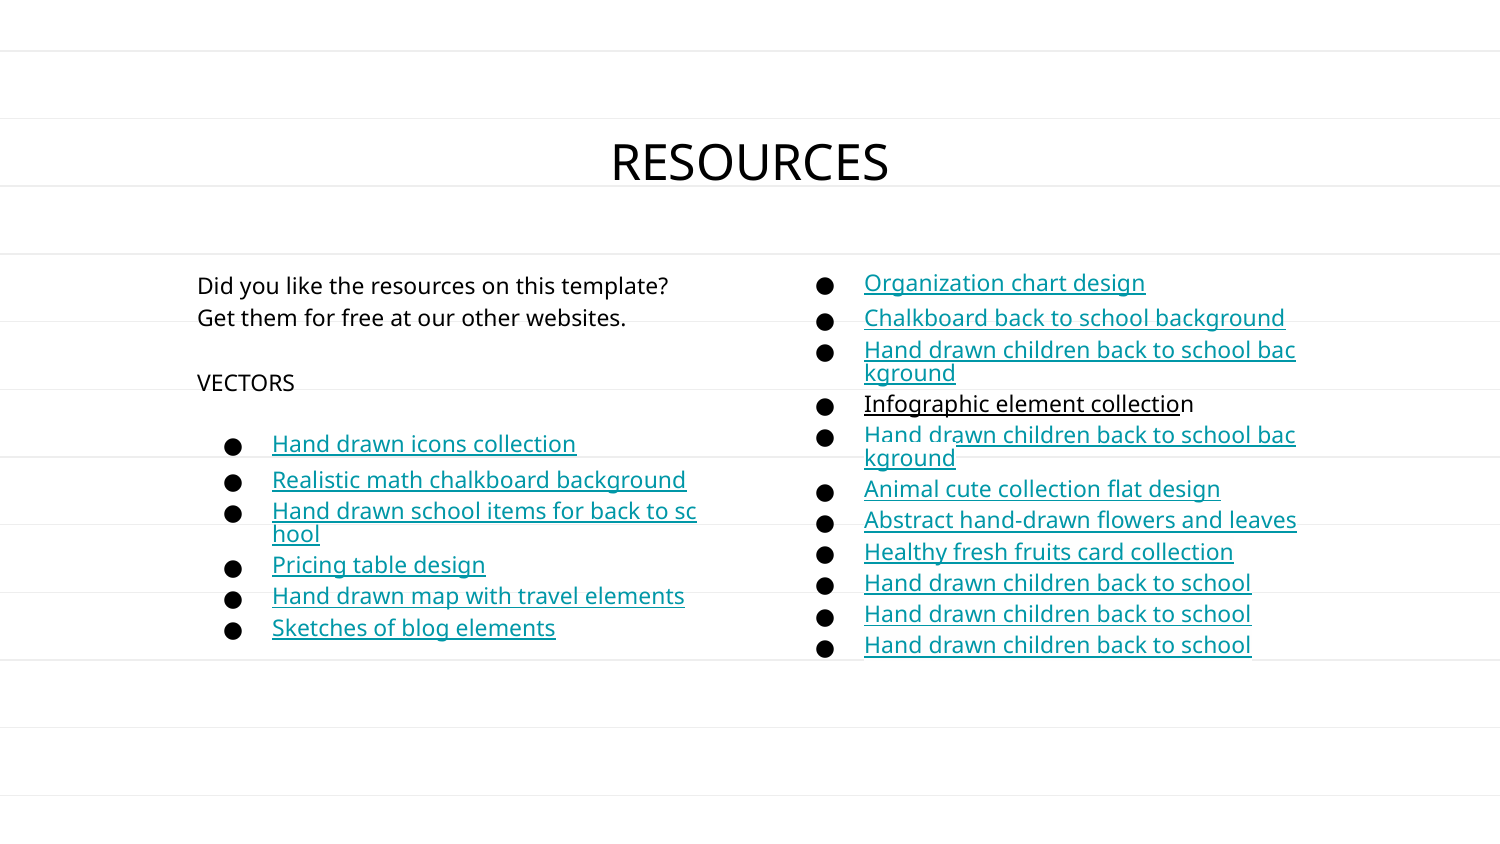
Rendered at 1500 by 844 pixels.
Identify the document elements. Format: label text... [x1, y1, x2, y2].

title RESOURCES [329, 84, 1171, 205]
list Did you like the resources on this template? Get them for free at our other websites. VECTORS Hand drawn icons collection Realistic math chalkboard background Hand drawn school items for back to school Pricing table design Hand drawn map with travel elements Sketches of blog elements [182, 253, 726, 766]
list Organization chart design Chalkboard back to school background Hand drawn children back to school background Infographic element collection Hand drawn children back to school background Animal cute collection flat design Abstract hand-drawn flowers and leaves Healthy fresh fruits card collection Hand drawn children back to school Hand drawn children back to school Hand drawn children back to school [774, 253, 1318, 766]
